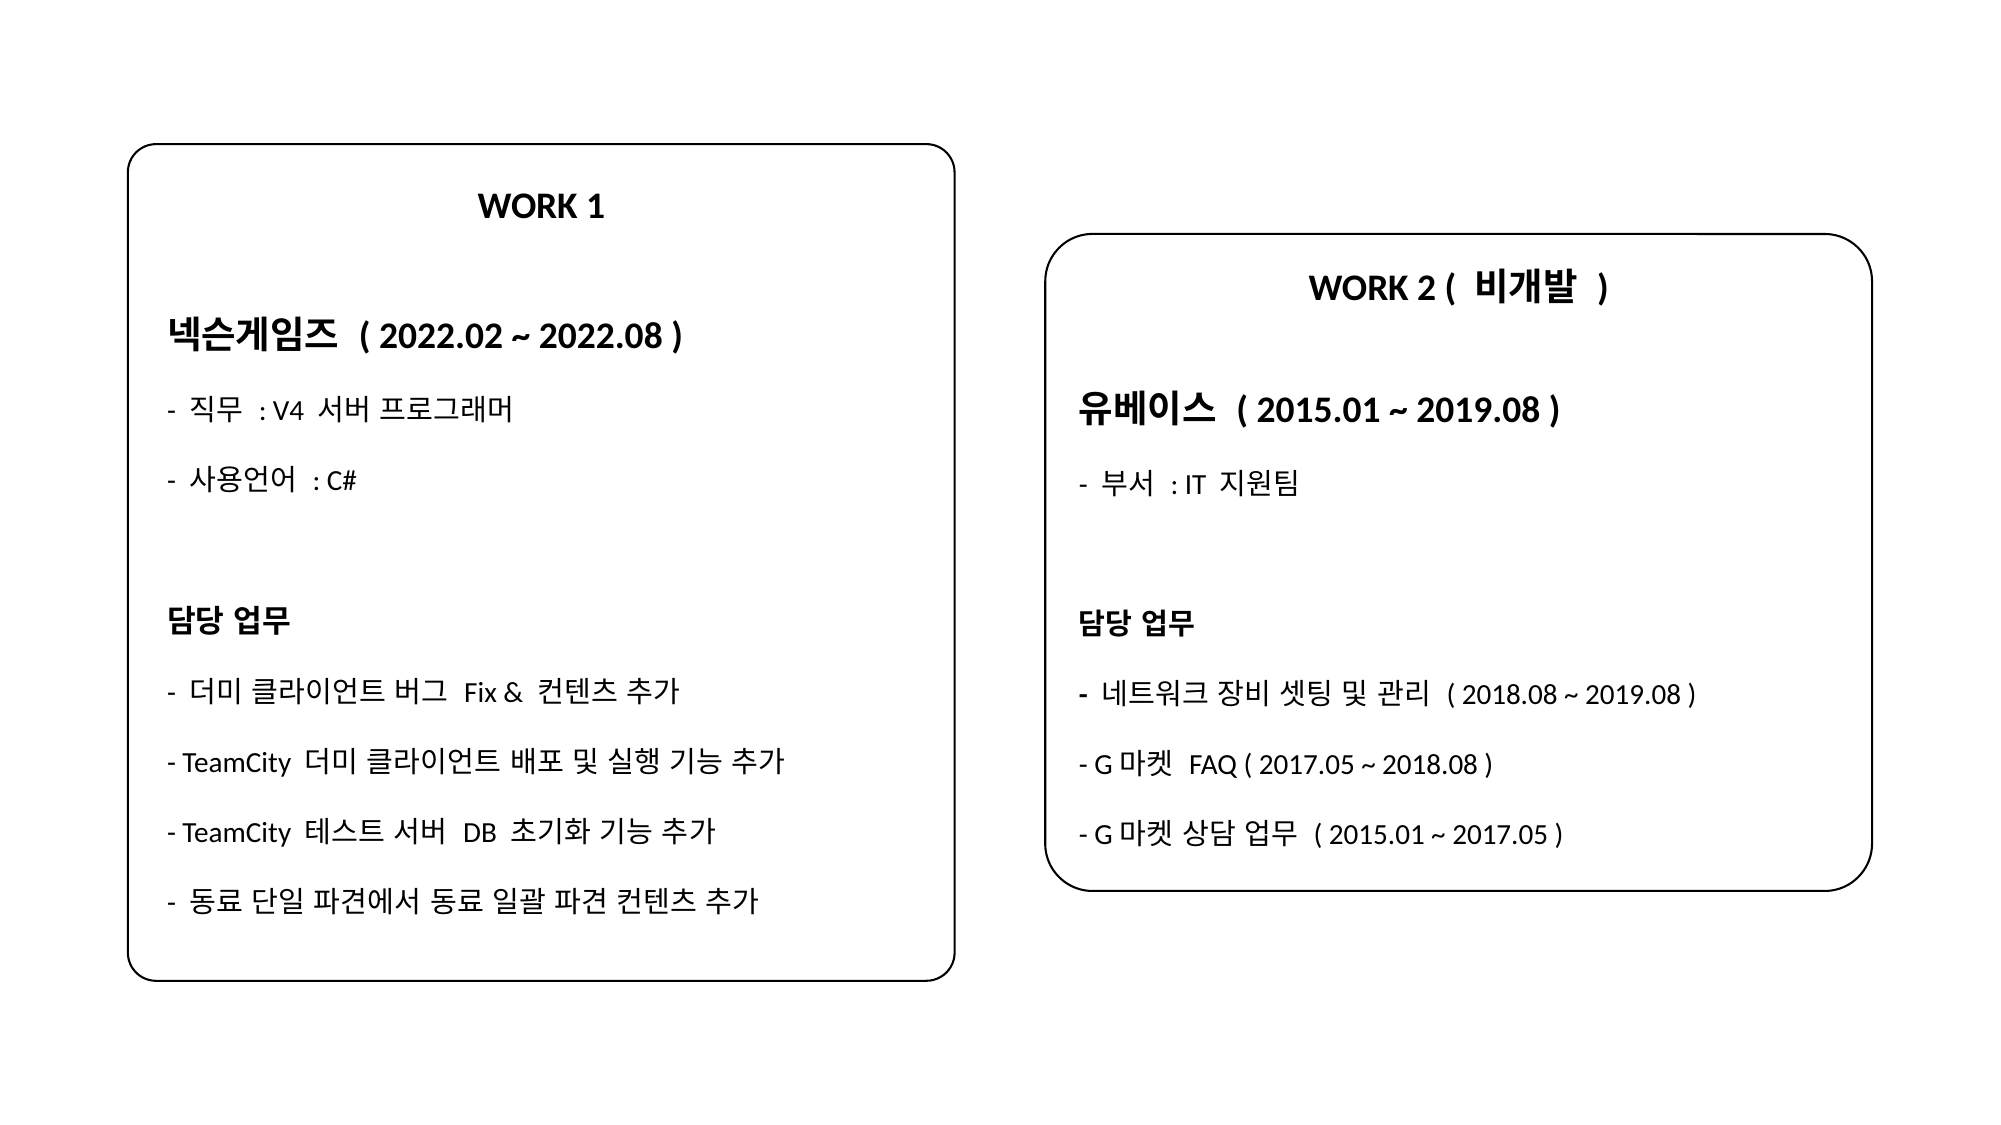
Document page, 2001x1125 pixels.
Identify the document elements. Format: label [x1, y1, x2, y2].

text_box [127, 144, 955, 981]
text_box [1045, 233, 1873, 891]
